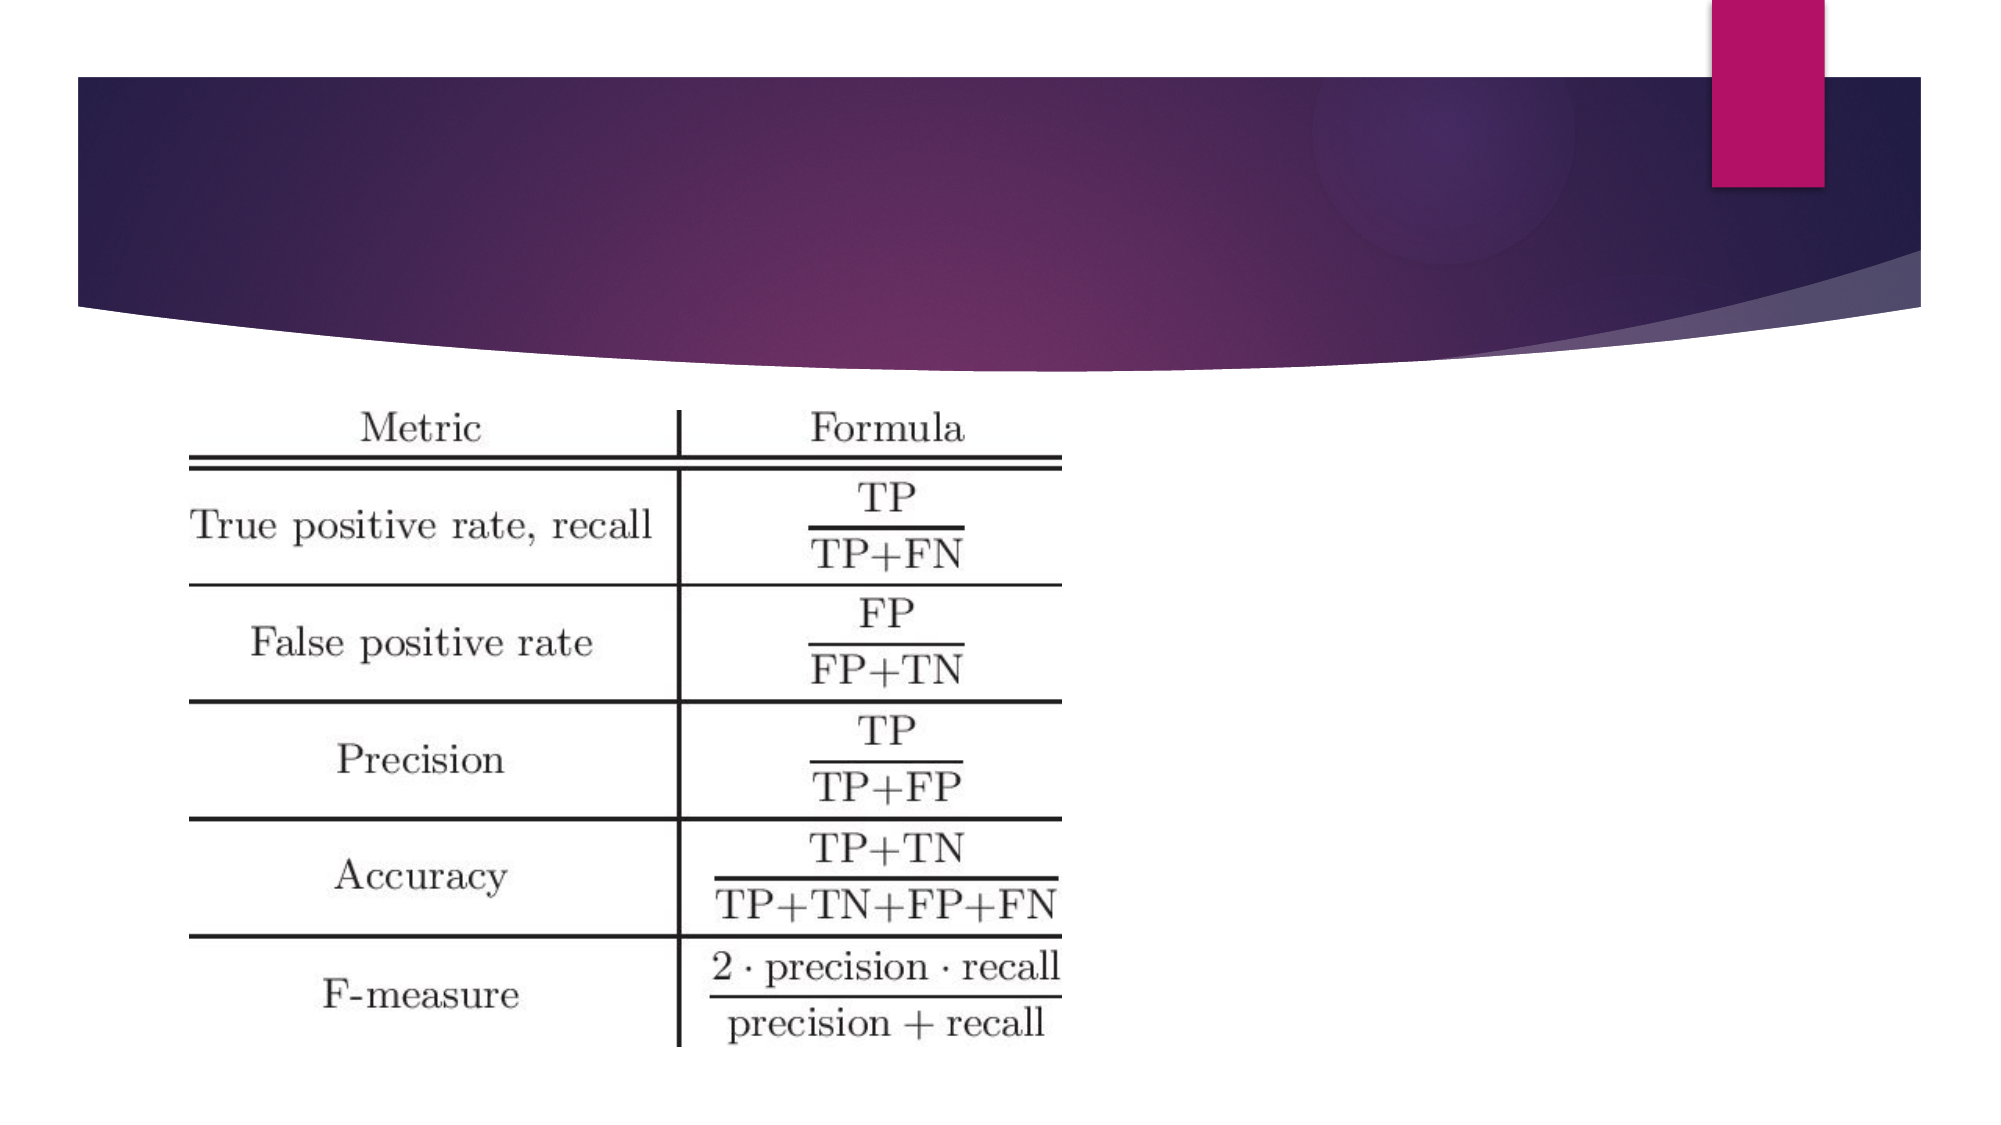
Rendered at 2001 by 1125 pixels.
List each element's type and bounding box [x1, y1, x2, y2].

picture [189, 410, 1062, 1048]
